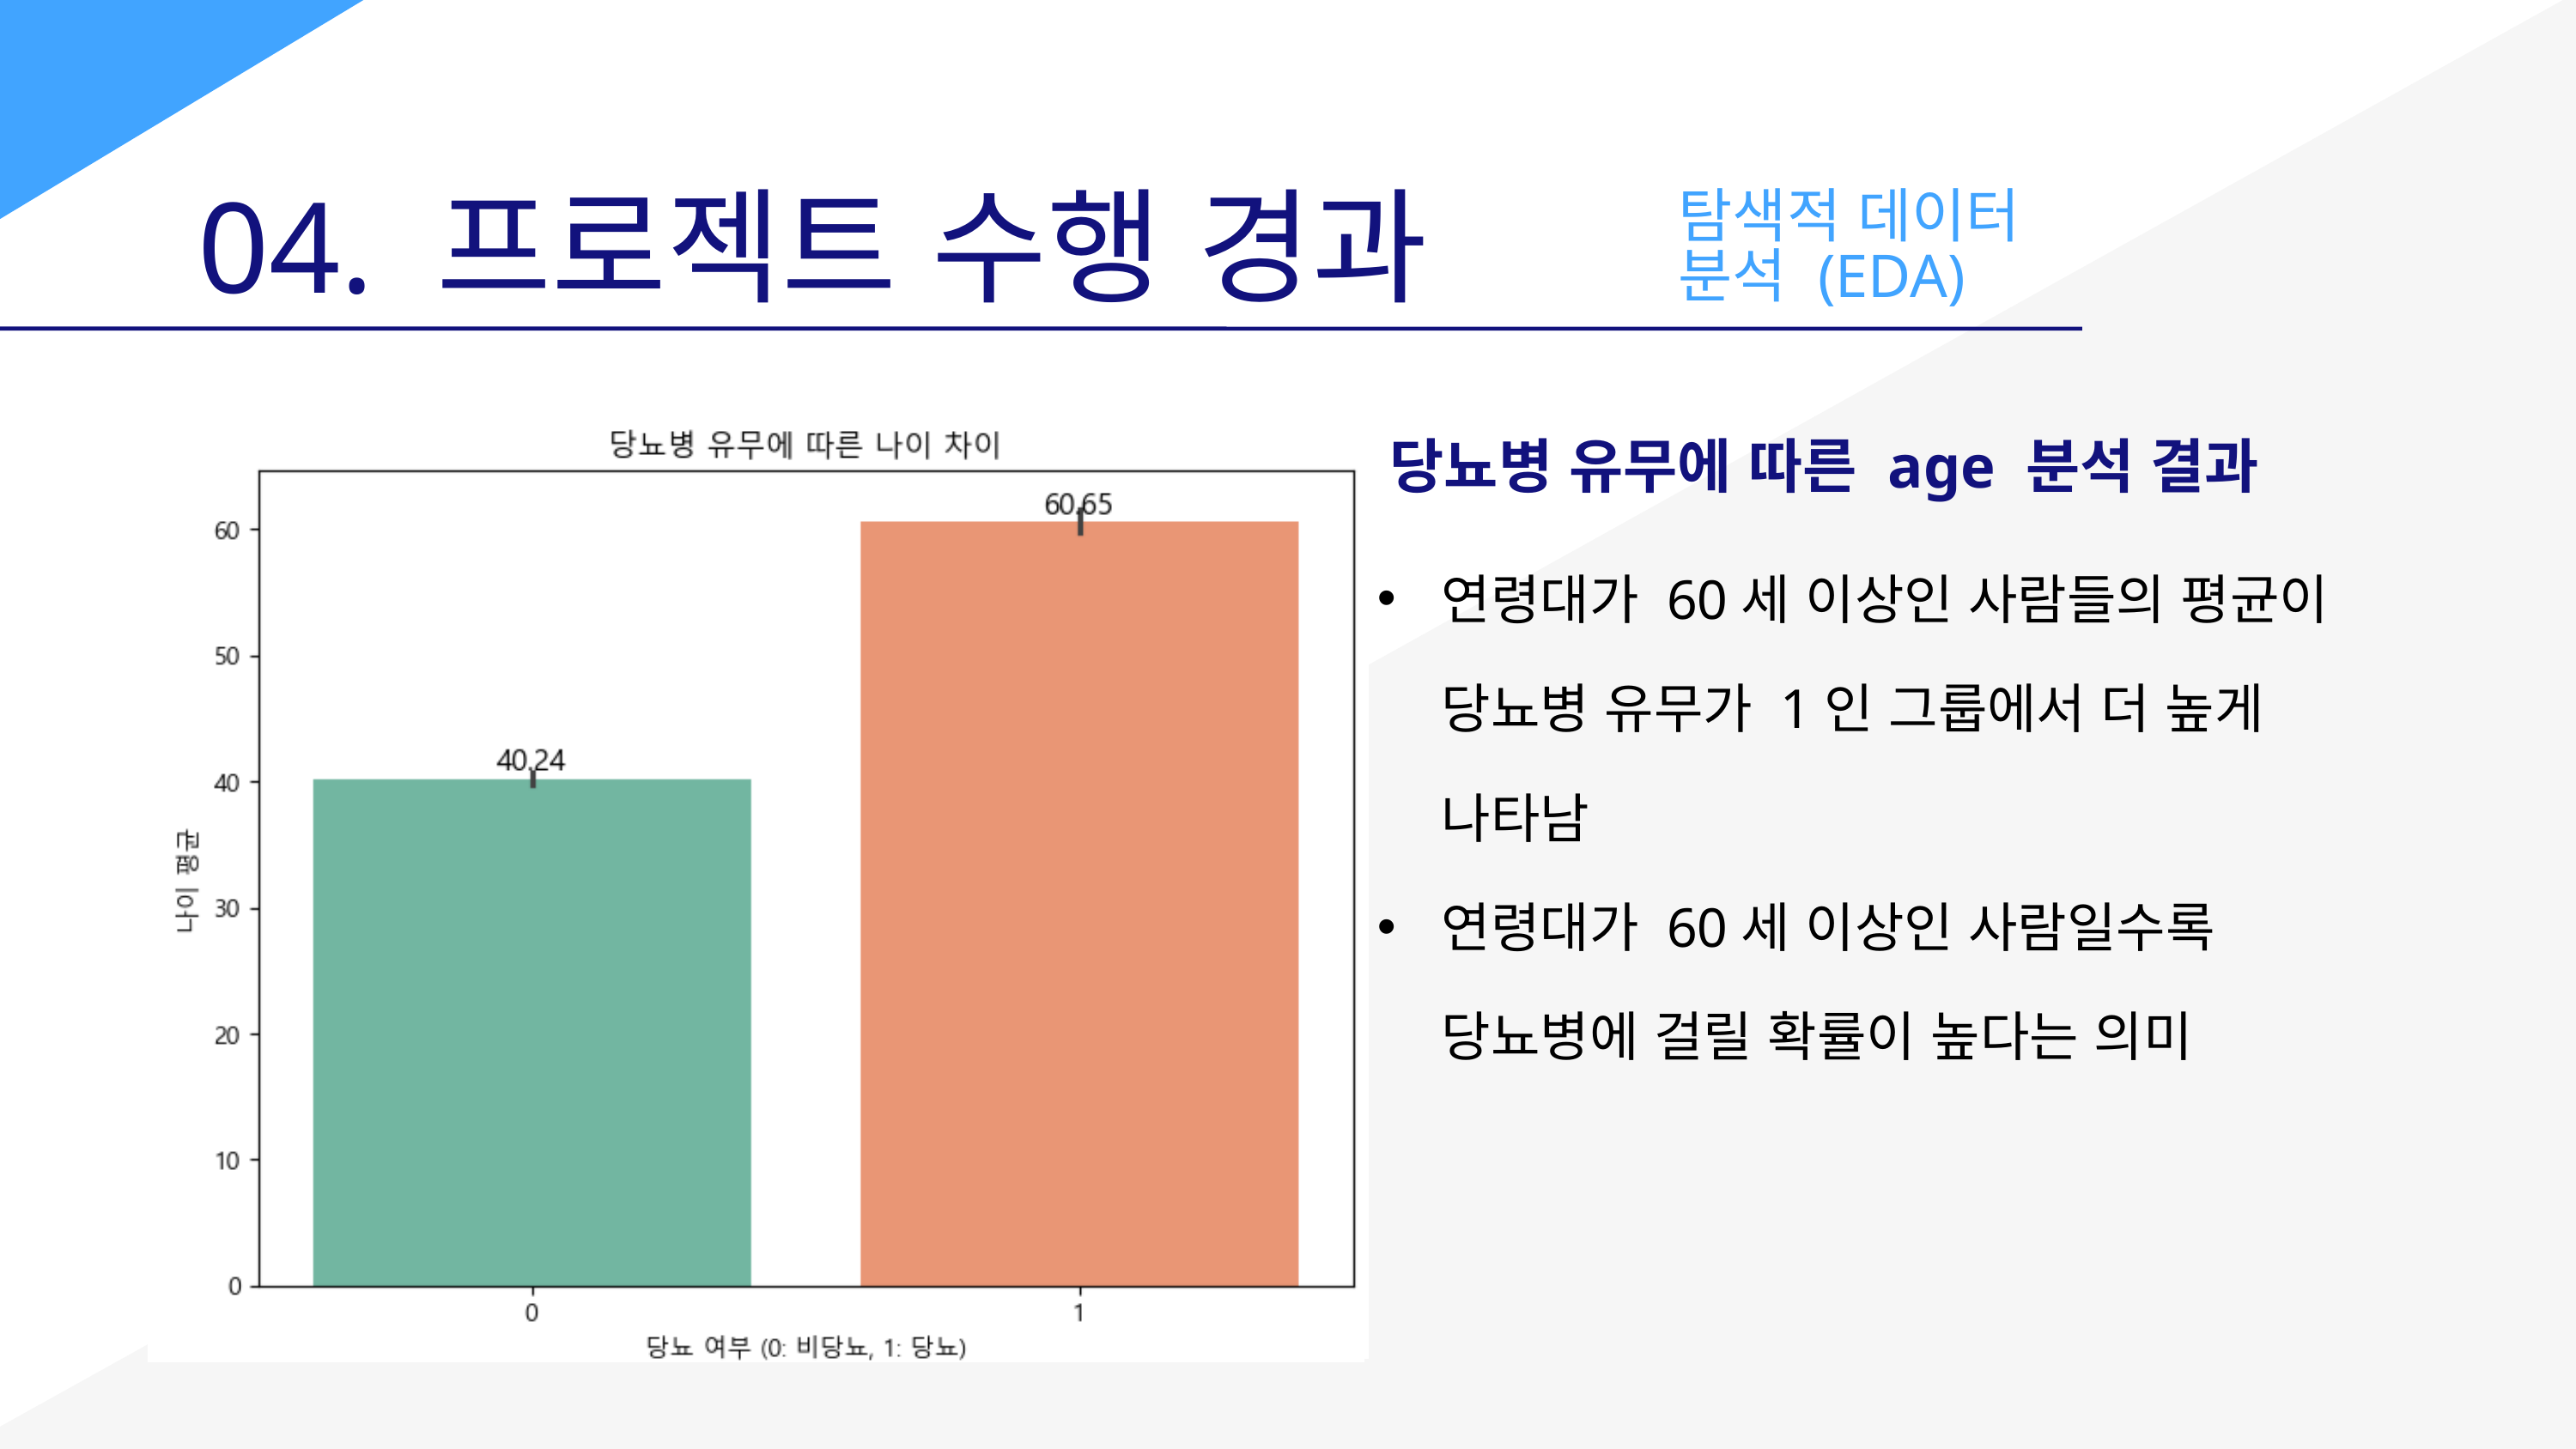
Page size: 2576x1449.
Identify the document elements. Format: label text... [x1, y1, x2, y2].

picture [148, 425, 1369, 1362]
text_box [0, 0, 324, 173]
text_box 04. 프로젝트 수행 경과 [197, 146, 738, 318]
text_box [744, 33, 2576, 1449]
